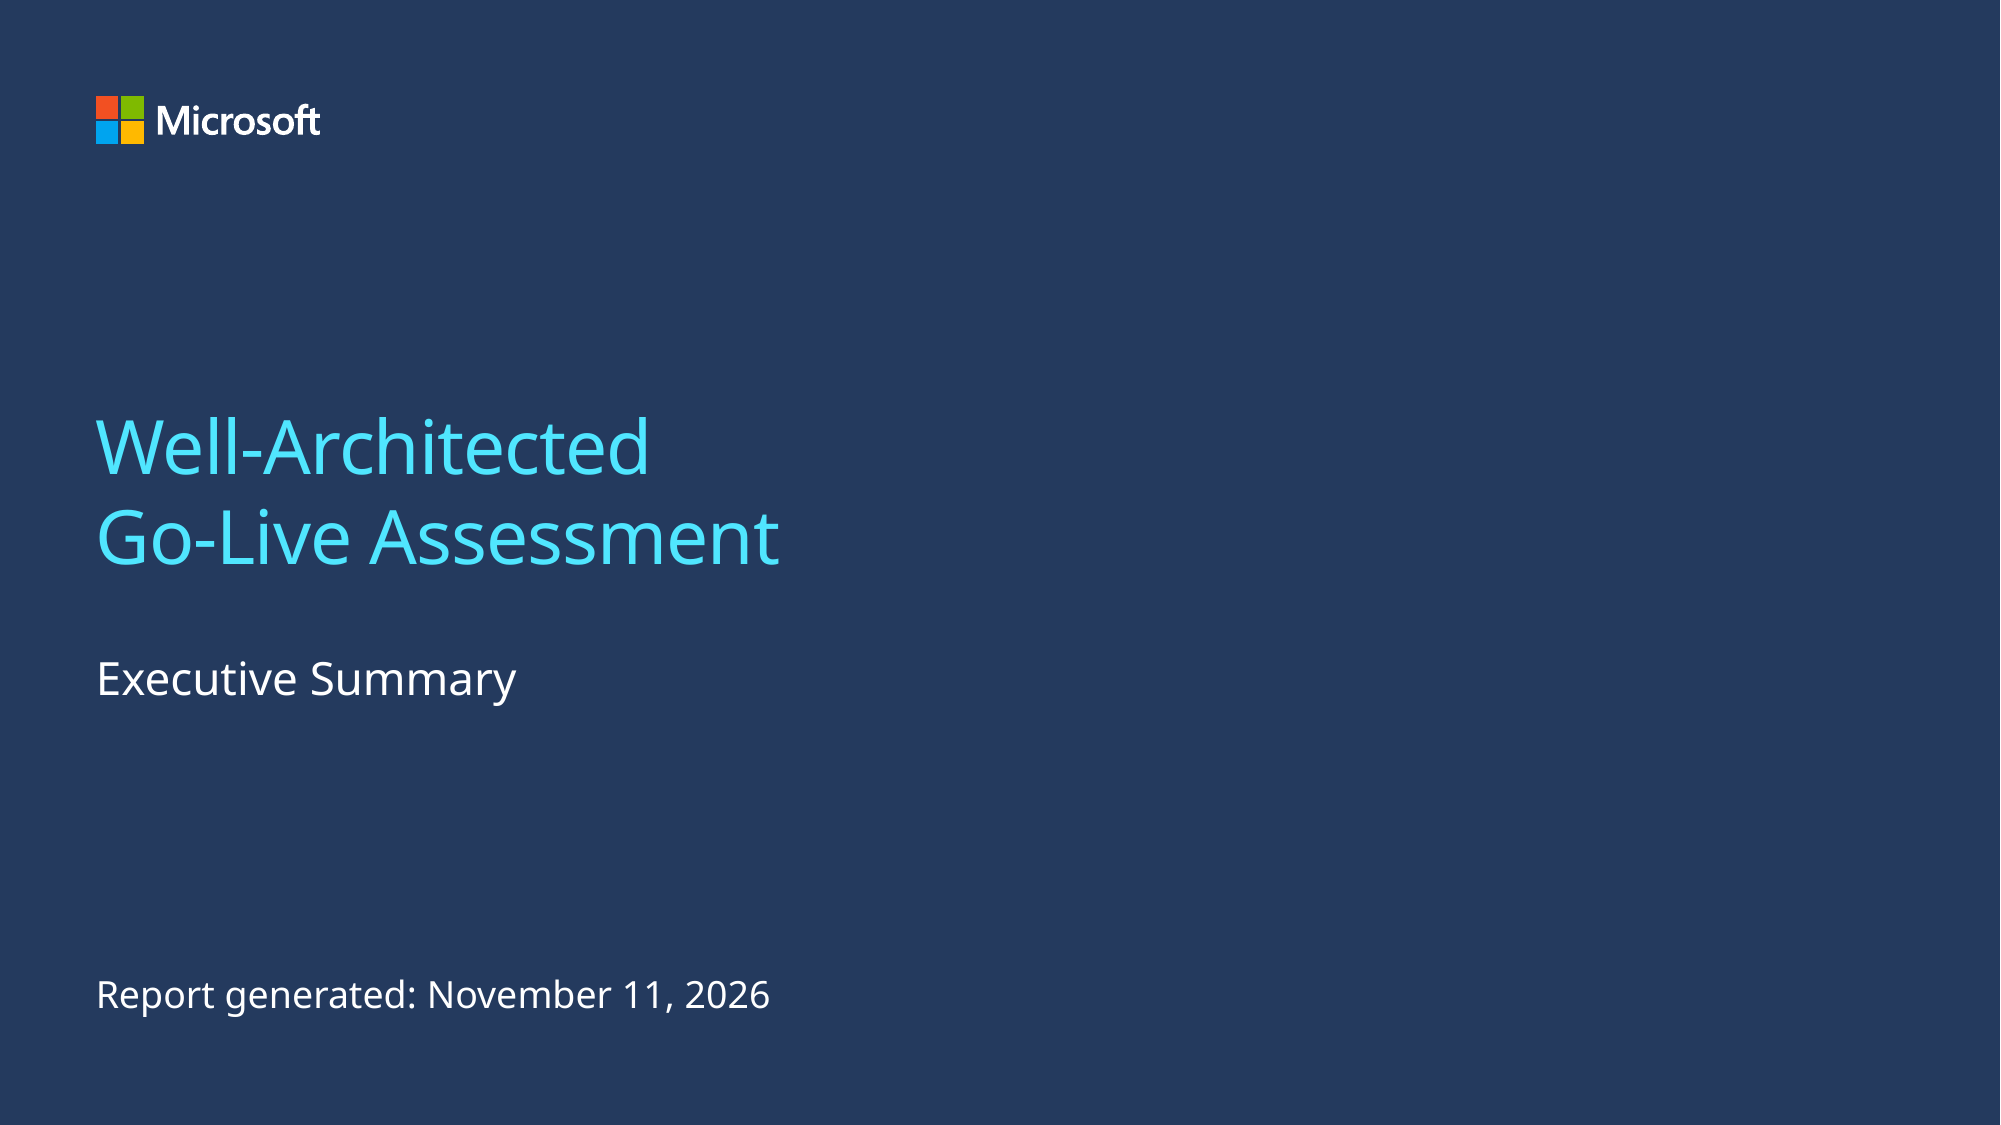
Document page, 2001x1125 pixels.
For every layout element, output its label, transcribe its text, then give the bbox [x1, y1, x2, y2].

text_box Report generated: May 14, 2024 [95, 970, 1596, 1022]
list Executive Summary [95, 650, 1596, 706]
title Well-Architected Go-Live Assessment [95, 397, 1596, 580]
